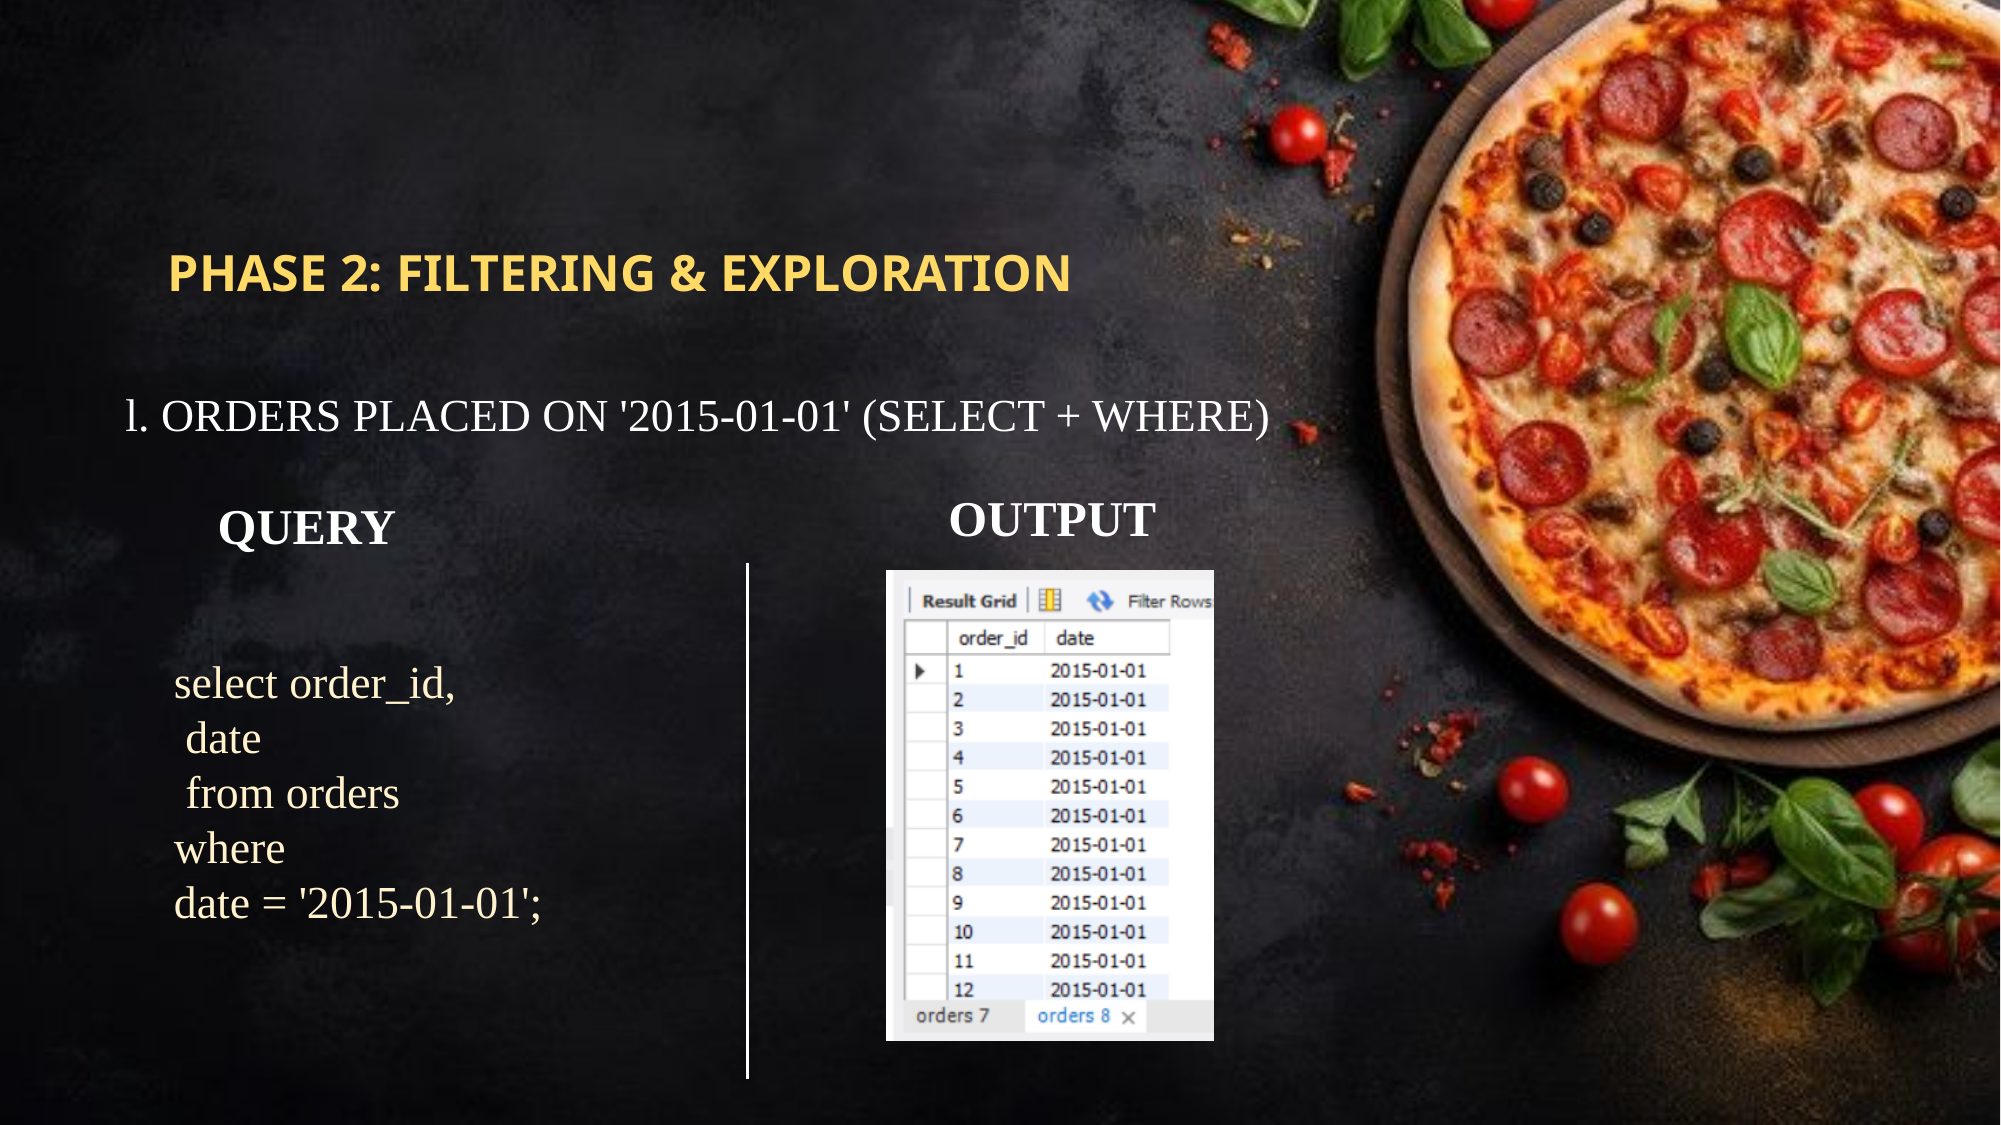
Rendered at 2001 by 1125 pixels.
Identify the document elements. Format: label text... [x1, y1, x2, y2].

text_box OUTPUT [933, 478, 1214, 554]
text_box PHASE 2: FILTERING & EXPLORATION [152, 234, 1343, 309]
text_box l. ORDERS PLACED ON '2015-01-01' (SELECT + WHERE) [110, 378, 1482, 448]
text_box select order_id, date from orders where date = '2015-01-01'; [159, 645, 613, 936]
text_box QUERY [202, 486, 484, 562]
picture [0, 0, 2001, 1125]
